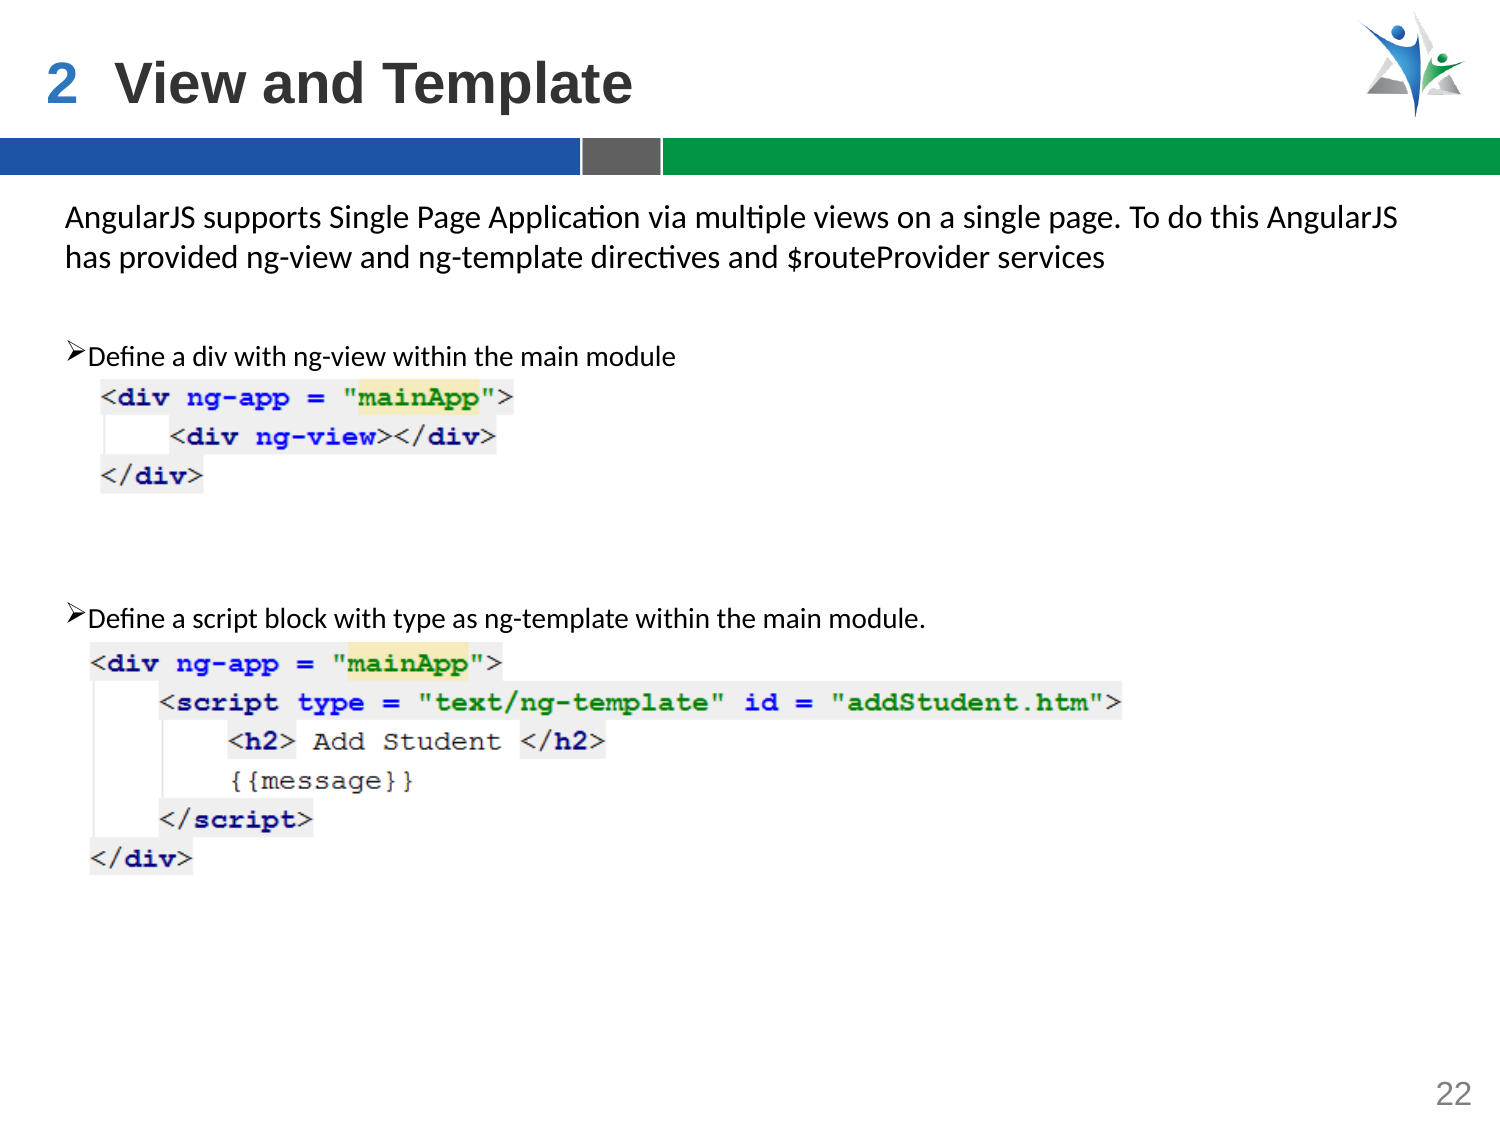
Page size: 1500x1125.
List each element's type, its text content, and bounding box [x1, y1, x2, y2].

picture [0, 138, 1500, 175]
picture [99, 379, 537, 498]
picture [1350, 12, 1476, 117]
list View and Template [99, 37, 1413, 124]
picture [87, 641, 1141, 876]
text_box Define a script block with type as ng-template within the main module. [50, 592, 975, 642]
text_box Define a div with ng-view within the main module [50, 329, 775, 380]
text_box AngularJS supports Single Page Application via multiple views on a single page. To do this AngularJS has provided ng-view and ng-template directives and $routeProvider services [49, 187, 1463, 282]
list 2 [24, 37, 99, 124]
